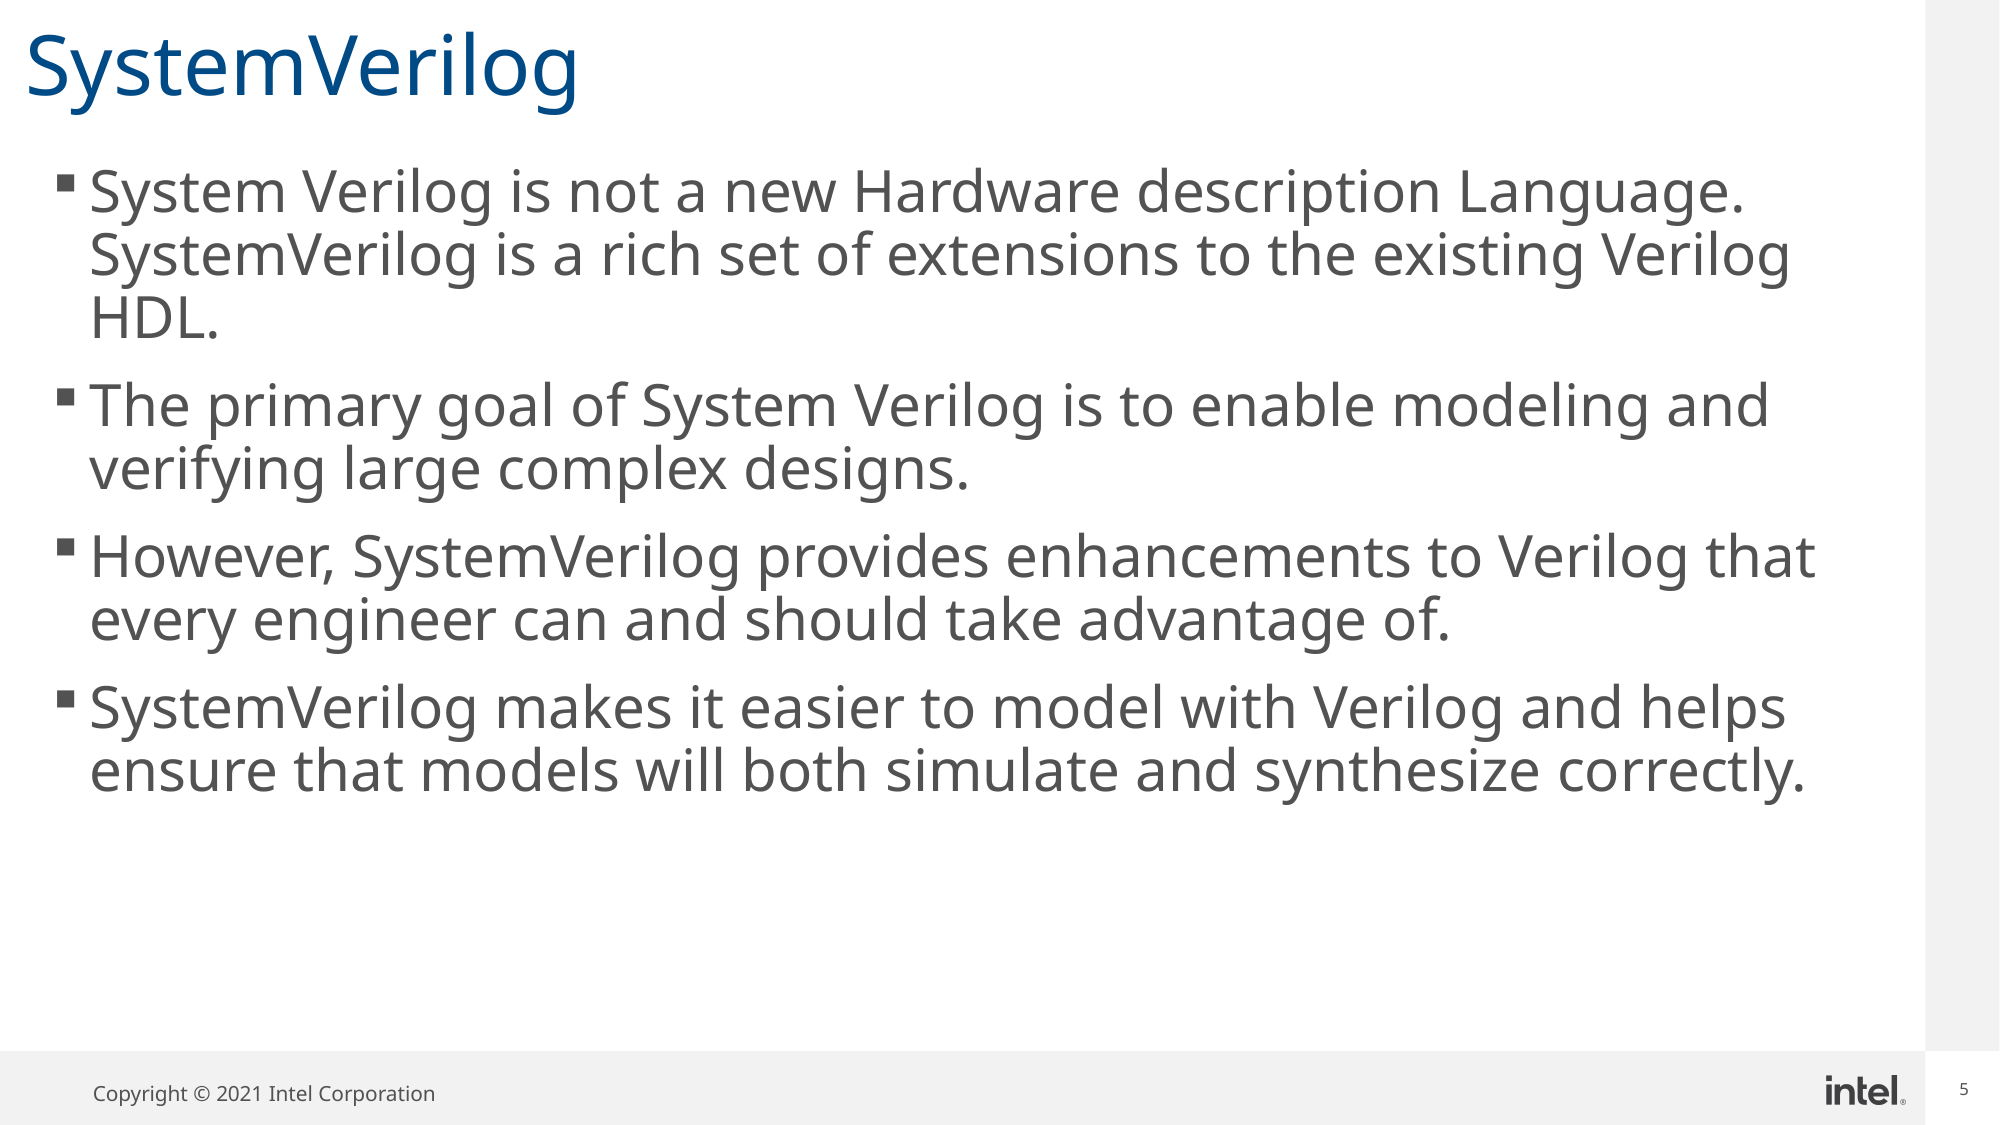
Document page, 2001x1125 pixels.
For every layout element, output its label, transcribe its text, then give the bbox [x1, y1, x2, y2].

title SystemVerilog [24, 23, 1301, 212]
picture [1826, 1075, 1906, 1105]
list System Verilog is not a new Hardware description Language. SystemVerilog is a rich set of extensions to the existing Verilog HDL. The primary goal of System Verilog is to enable modeling and verifying large complex designs. However, SystemVerilog provides enhancements to Verilog that every engineer can and should take advantage of. SystemVerilog makes it easier to model with Verilog and helps ensure that models will both simulate and synthesize correctly. [51, 161, 1924, 976]
